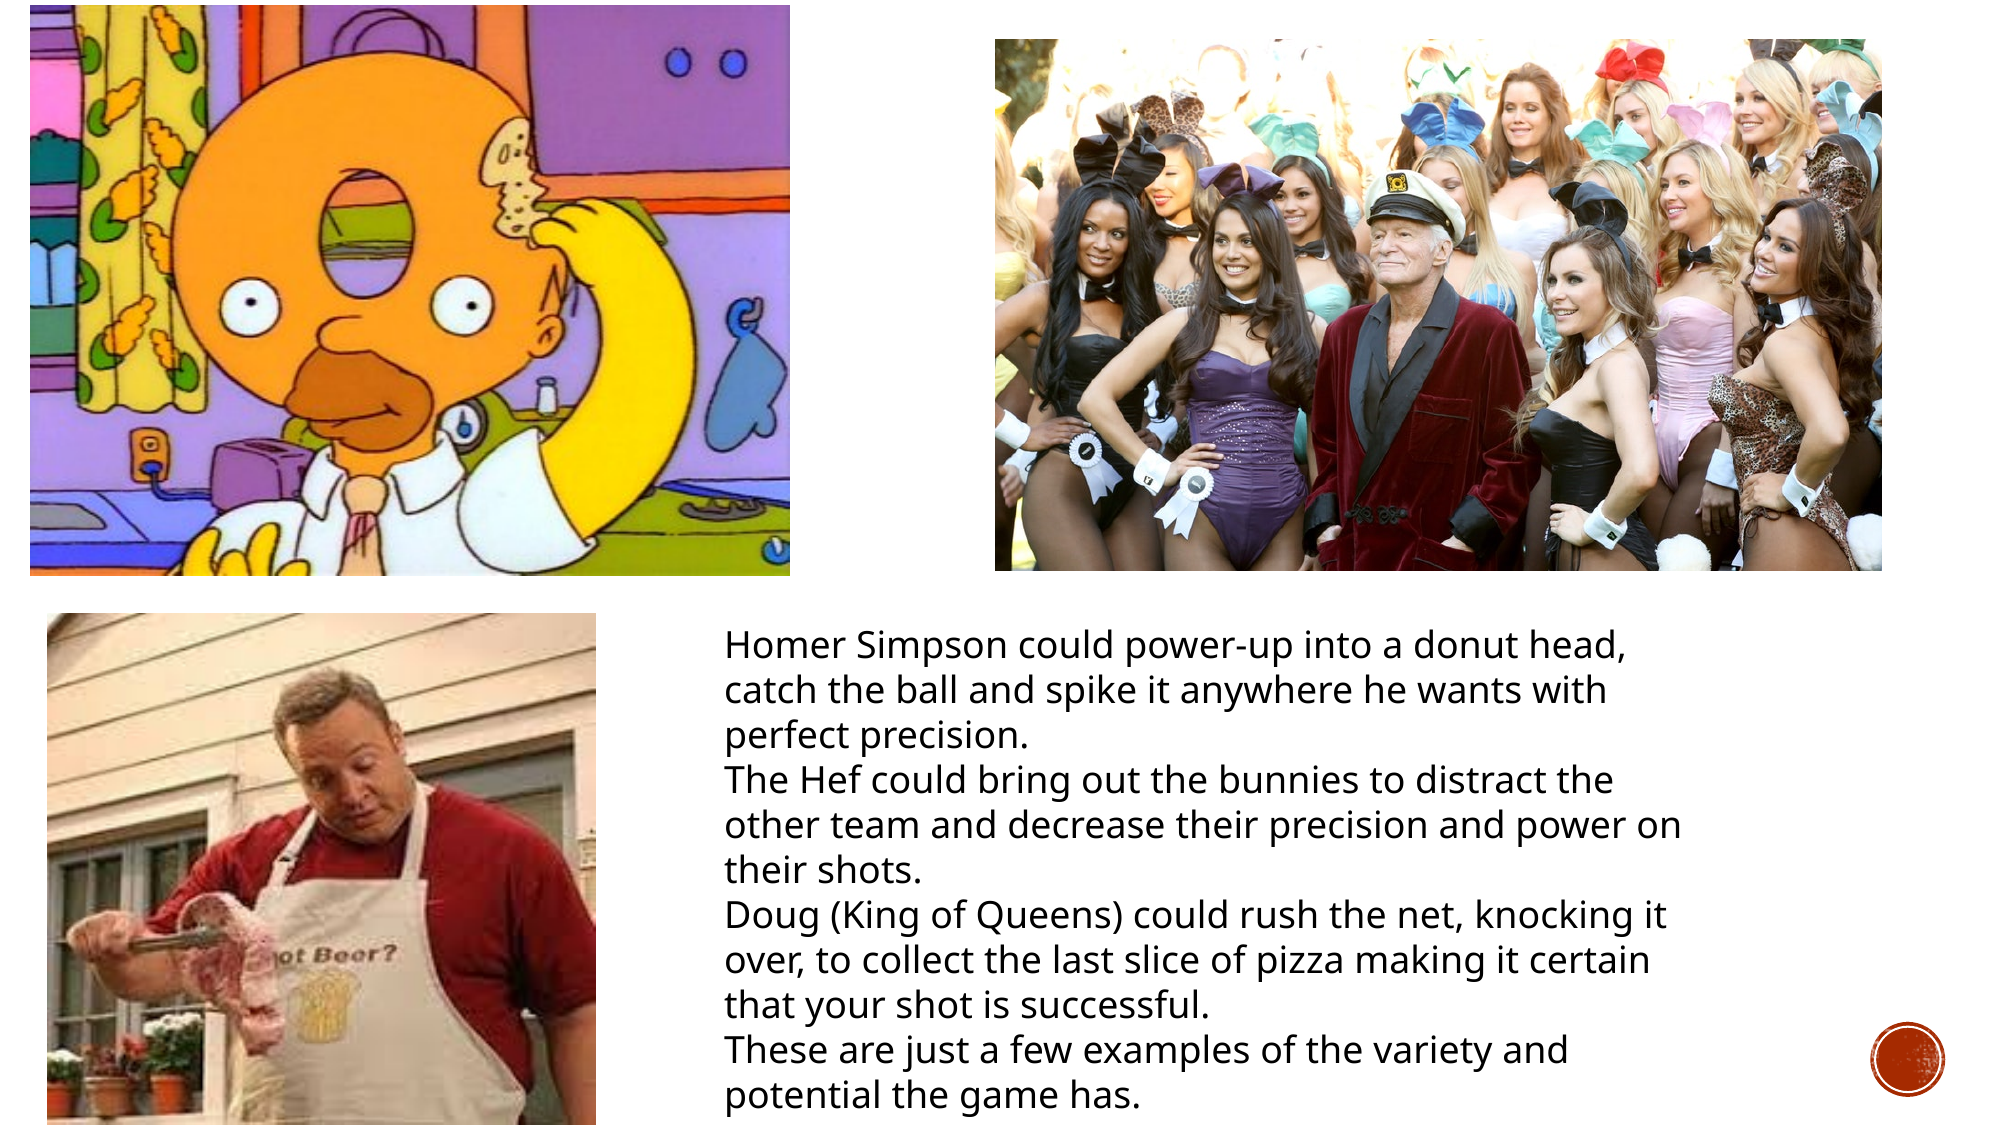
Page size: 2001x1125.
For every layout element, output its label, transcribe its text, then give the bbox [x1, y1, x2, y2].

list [33, 9, 789, 573]
picture [47, 613, 596, 1125]
picture [995, 39, 1882, 571]
text_box Homer Simpson could power-up into a donut head, catch the ball and spike it anywhere he wants with perfect precision. The Hef could bring out the bunnies to distract the other team and decrease their precision and power on their shots. Doug (King of Queens) could rush the net, knocking it over, to collect the last slice of pizza making it certain that your shot is successful. These are just a few examples of the variety and potential the game has. [709, 613, 1710, 1124]
